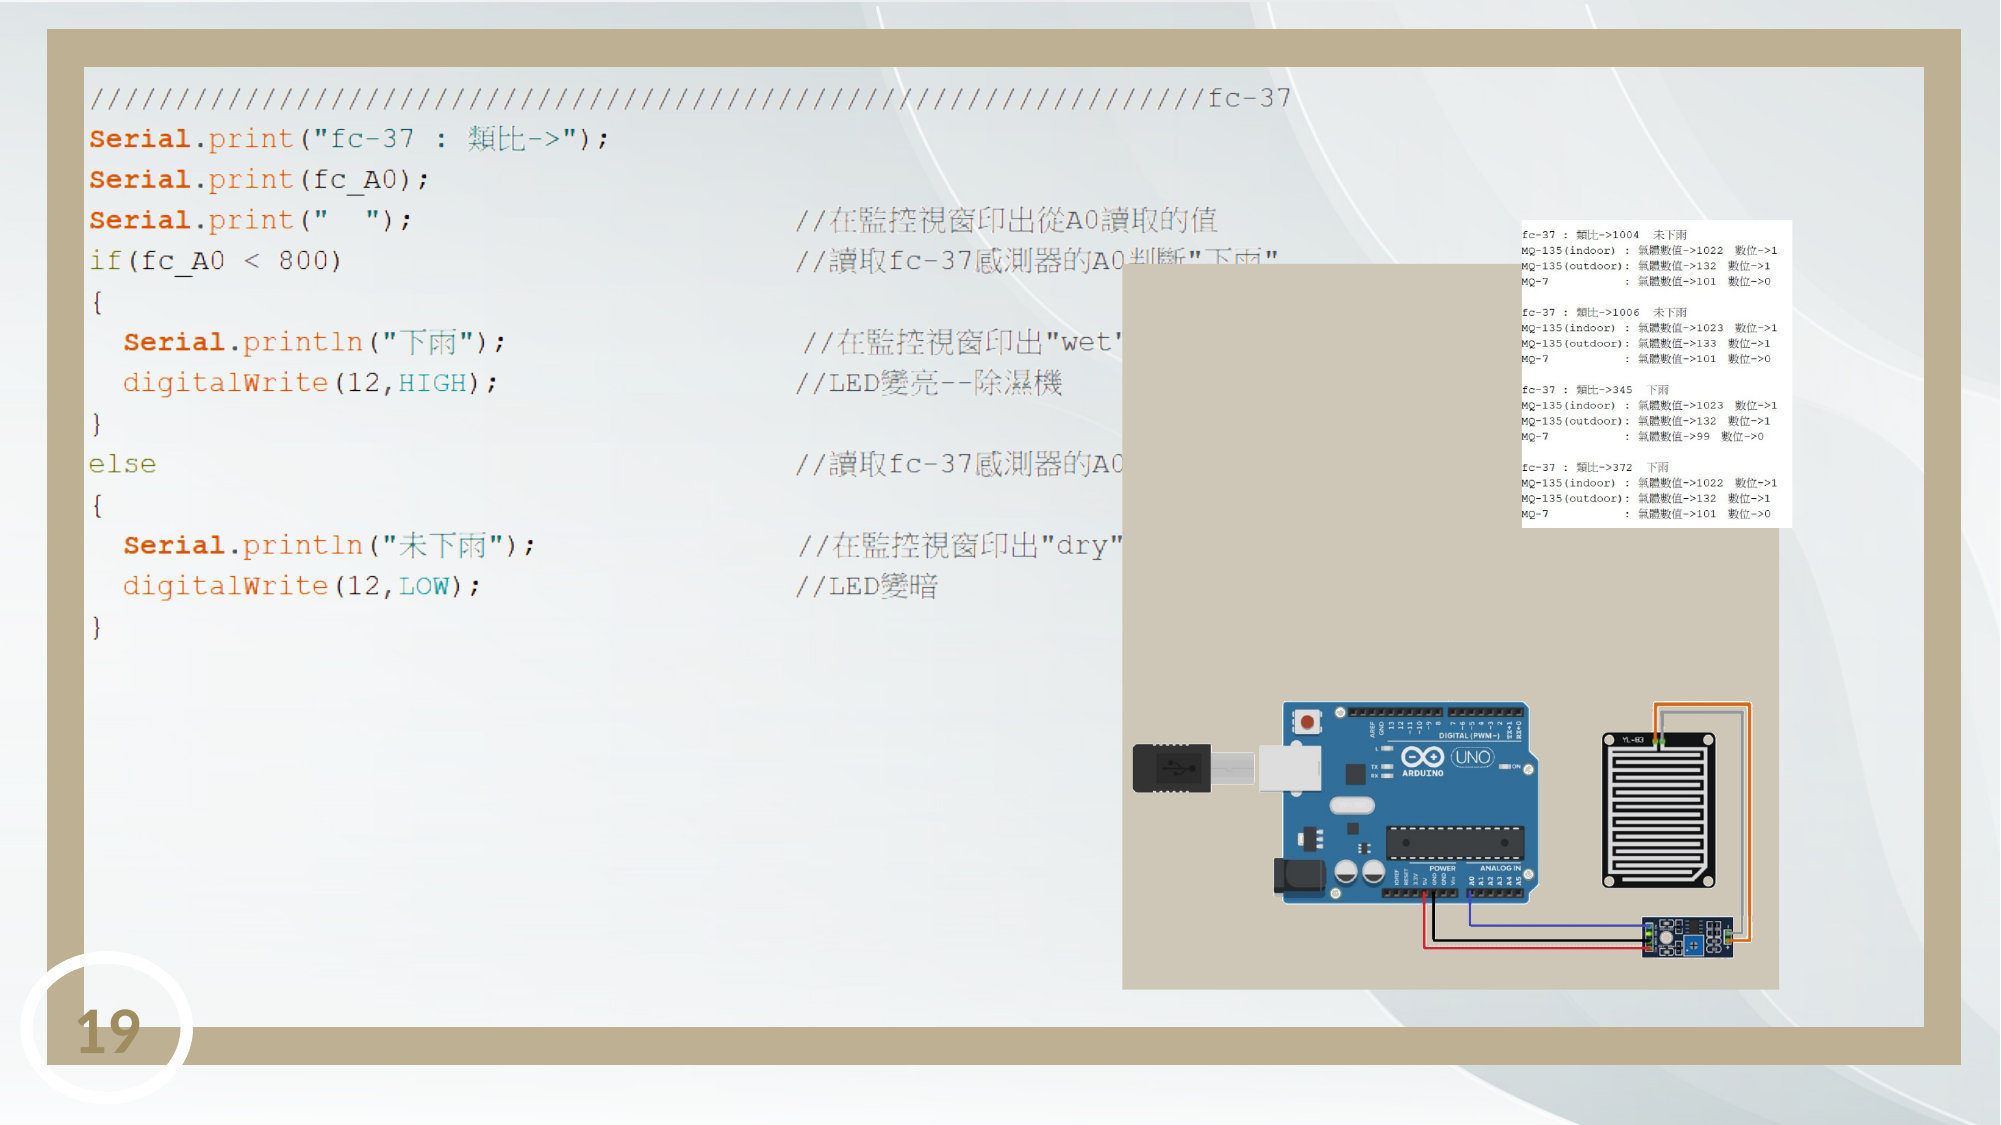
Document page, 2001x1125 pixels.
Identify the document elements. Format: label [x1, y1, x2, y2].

text_box [0, 0, 2000, 1125]
text_box [26, 957, 187, 1099]
picture [42, 30, 1966, 1065]
